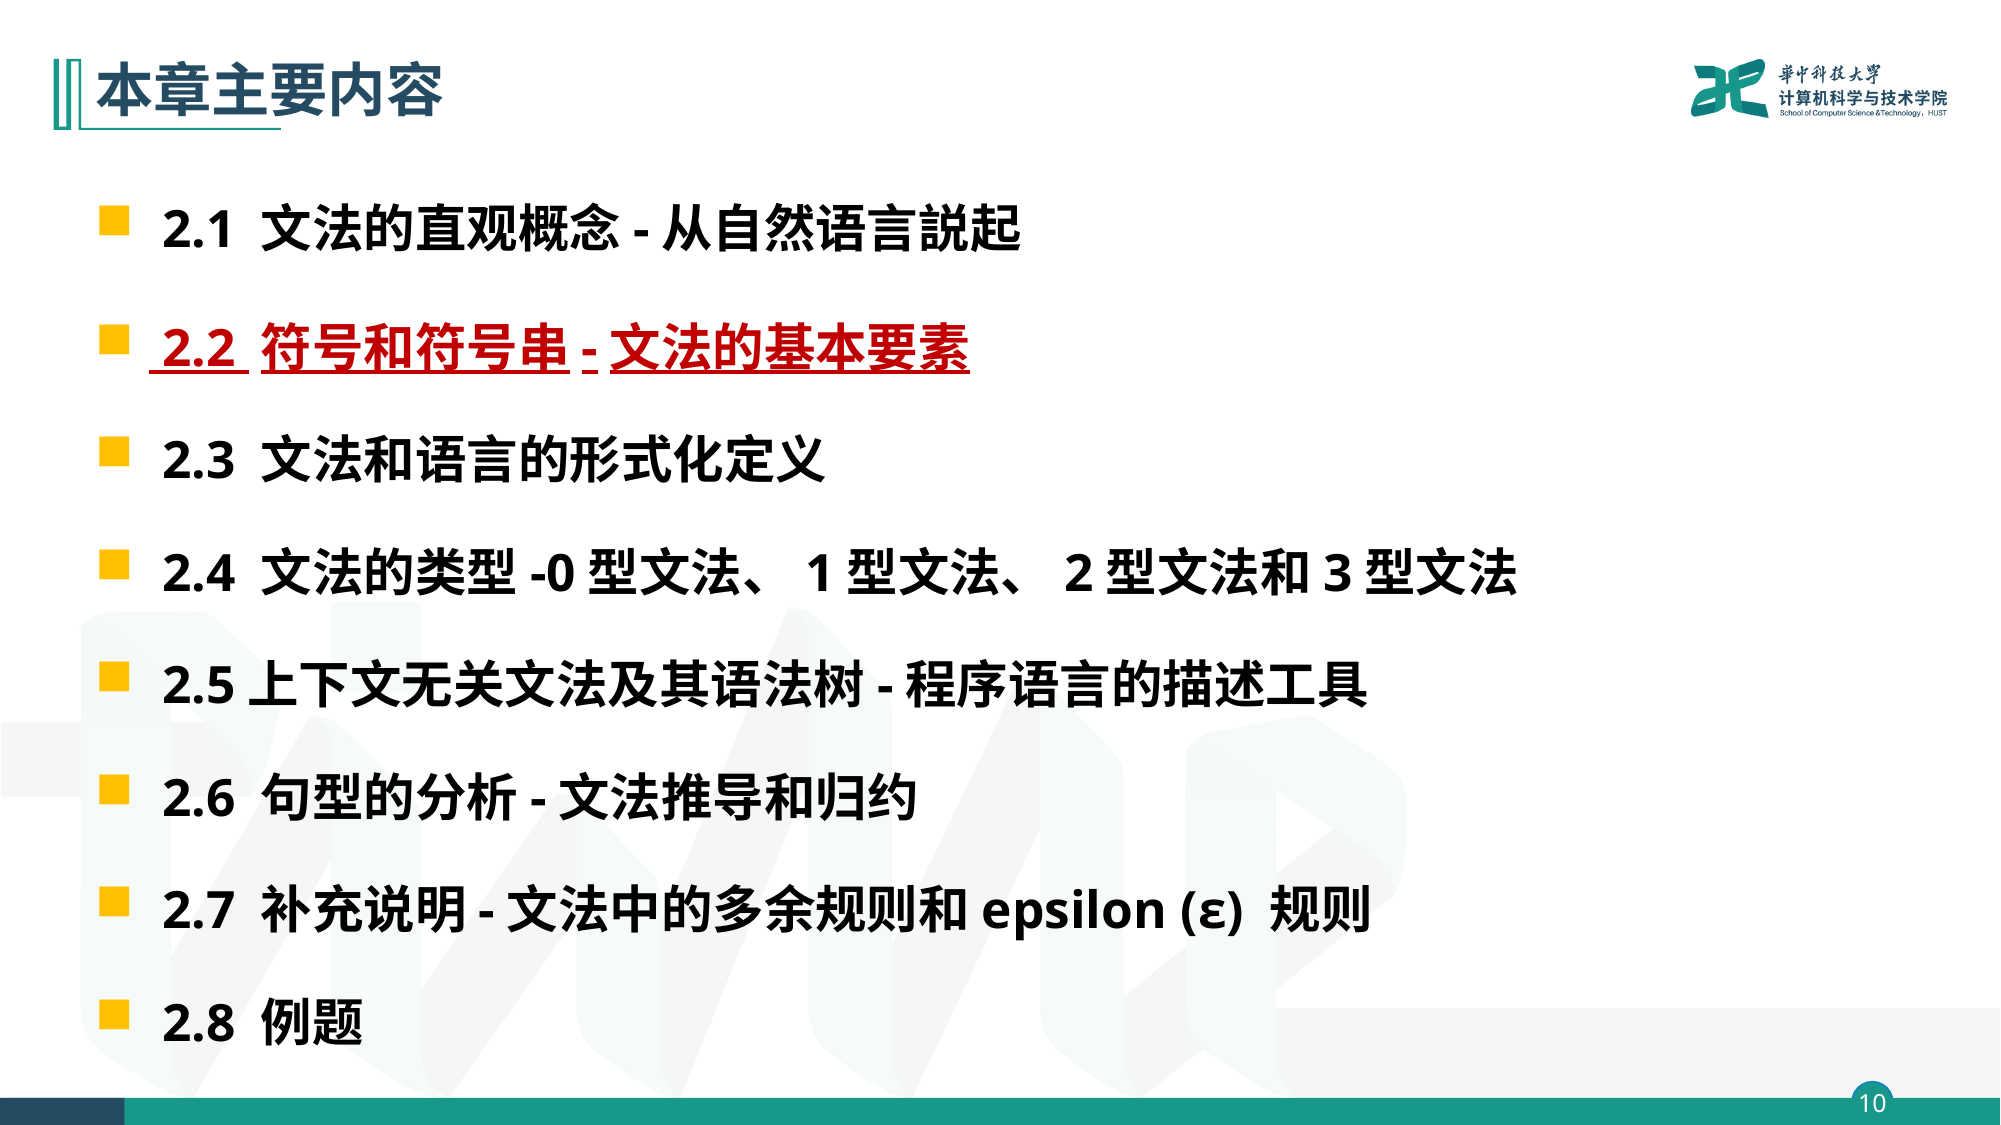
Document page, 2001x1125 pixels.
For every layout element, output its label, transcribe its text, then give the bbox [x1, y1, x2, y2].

title 本章主要内容 [80, 42, 1805, 144]
list 2.1 文法的直观概念-从自然语言説起 2.2 符号和符号串-文法的基本要素 2.3 文法和语言的形式化定义 2.4 文法的类型-0型文法、1型文法、2型文法和3型文法 2.5上下文无关文法及其语法树-程序语言的描述工具 2.6 句型的分析-文法推导和归约 2.7 补充说明-文法中的多余规则和epsilon (ε) 规则 2.8 例题 [80, 157, 1890, 1066]
picture [1805, 59, 1947, 118]
